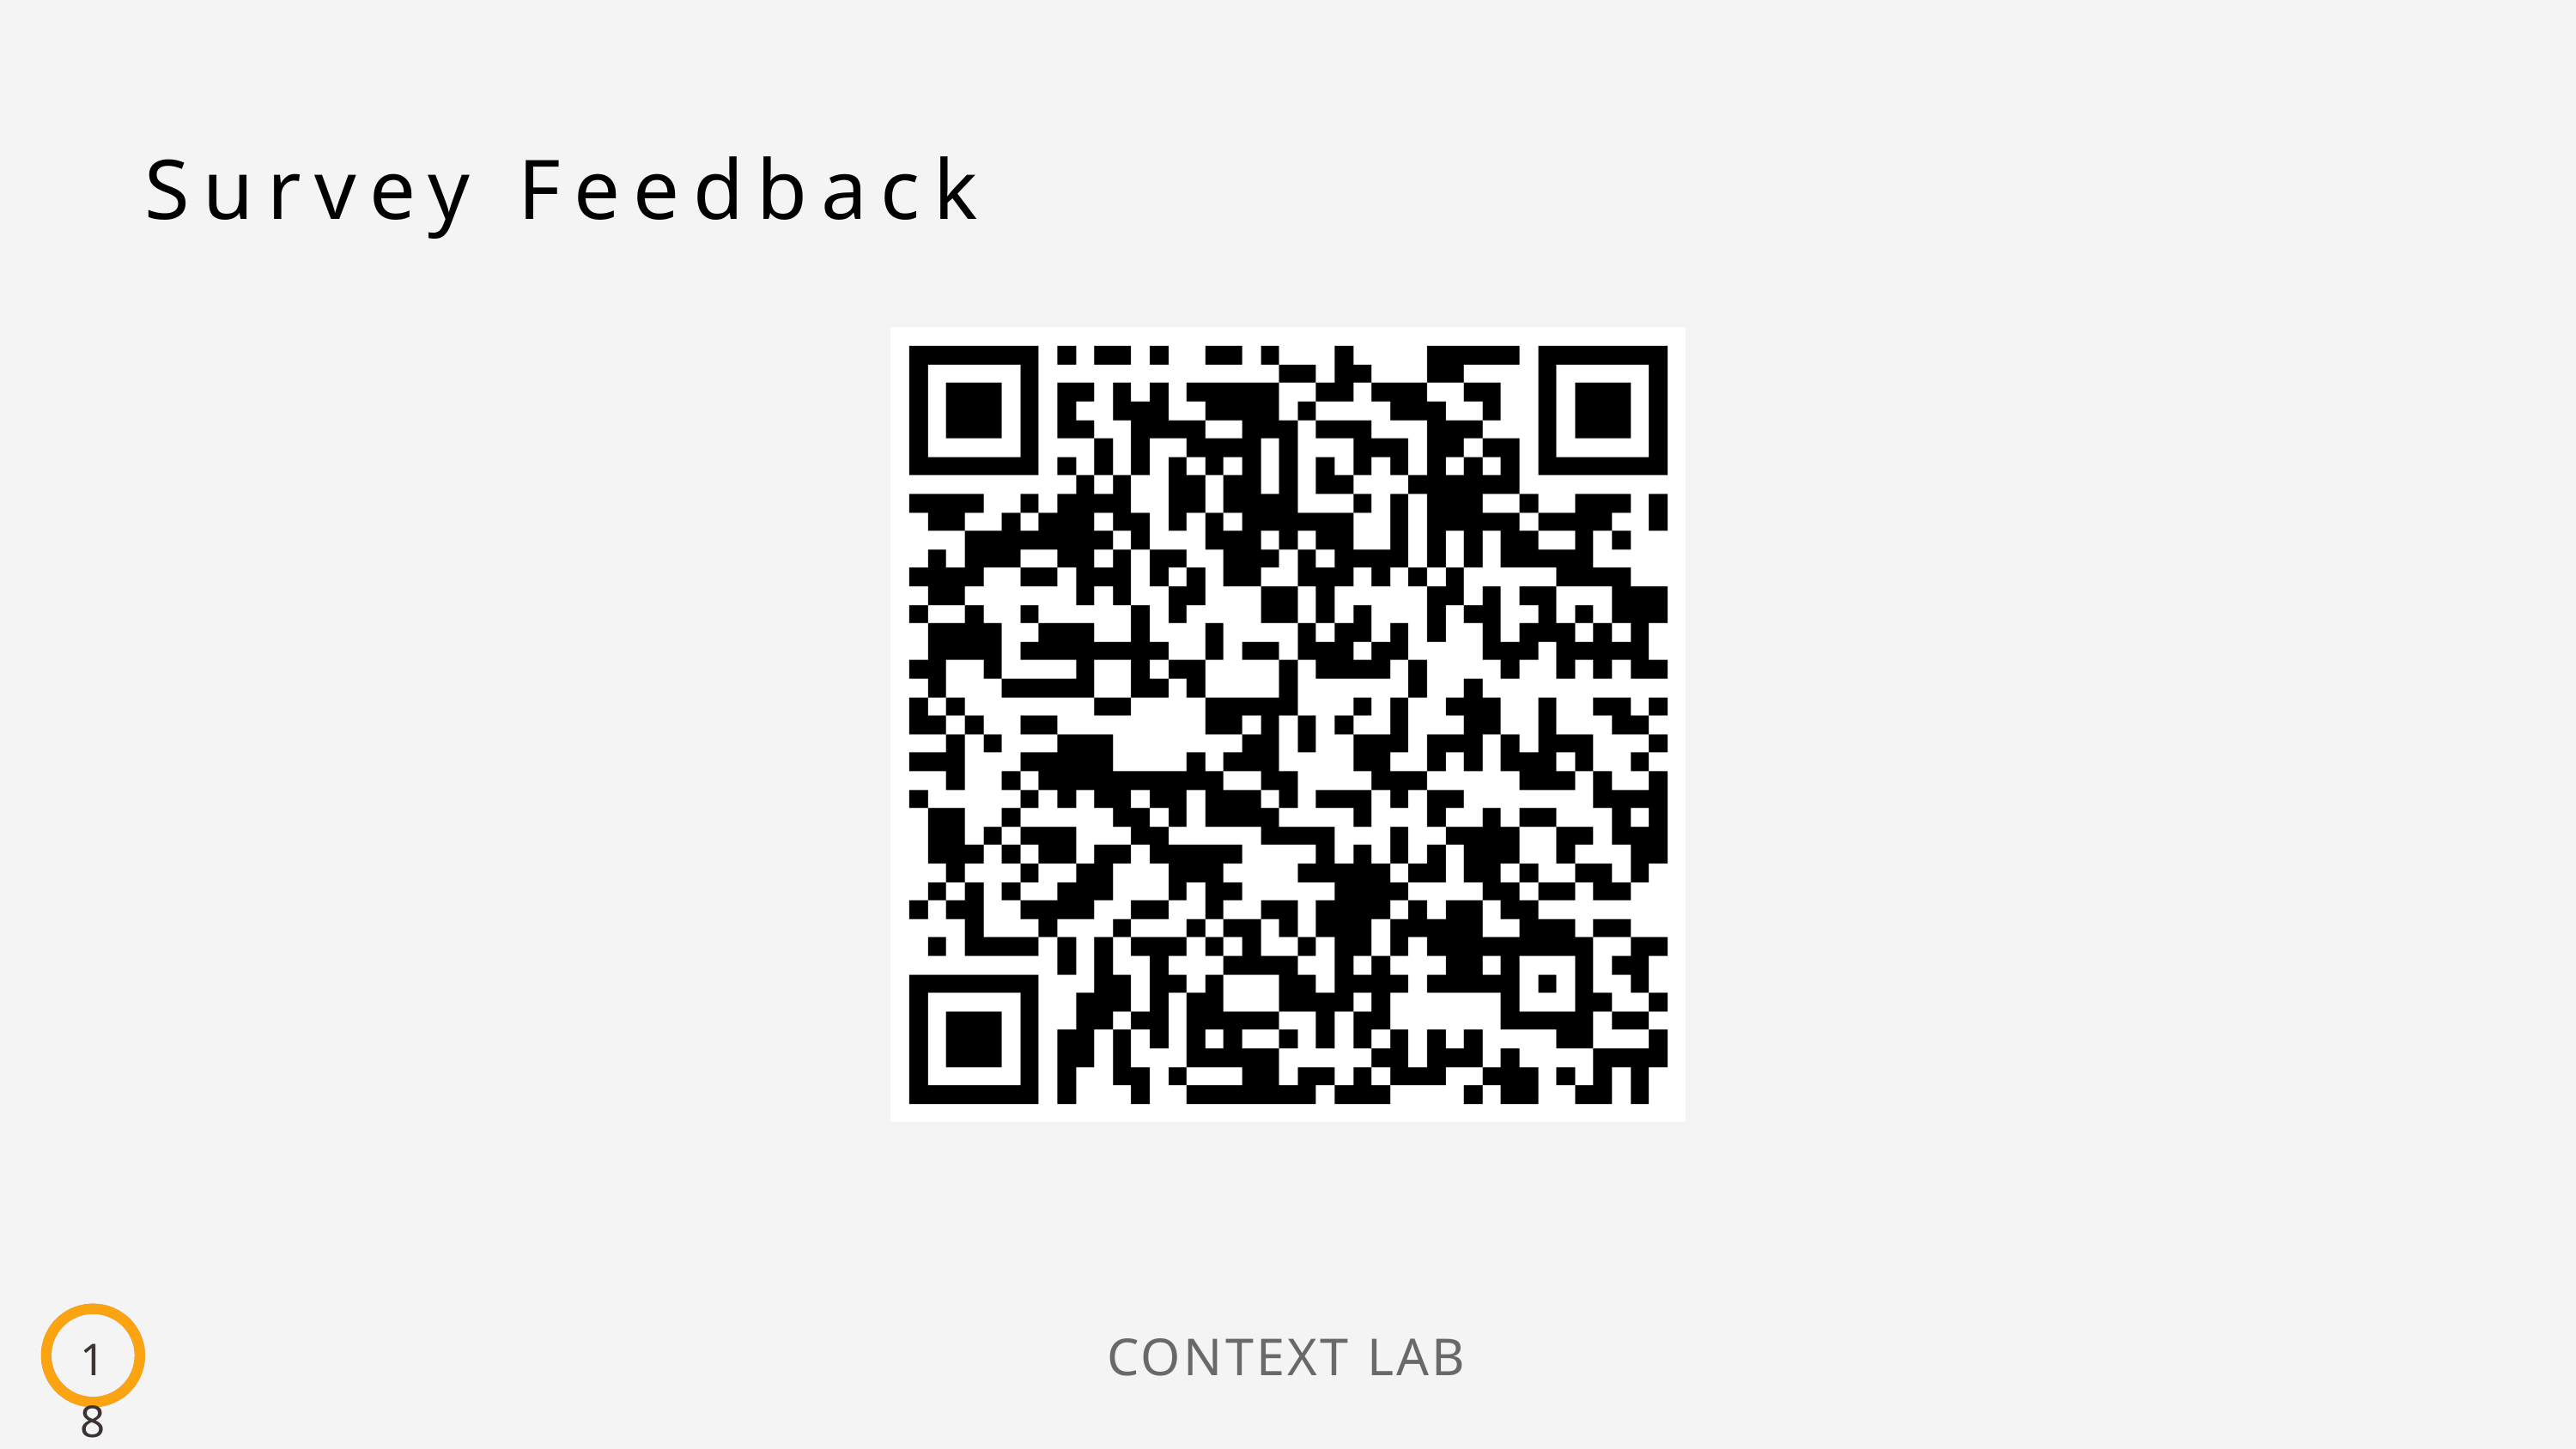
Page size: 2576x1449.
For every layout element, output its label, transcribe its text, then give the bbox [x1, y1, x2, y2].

text_box CONTEXT LAB [1104, 1314, 1471, 1386]
text_box Survey Feedback [144, 120, 2567, 236]
text_box 18 [69, 1416, 118, 1446]
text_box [40, 1303, 145, 1408]
picture [890, 326, 1686, 1122]
